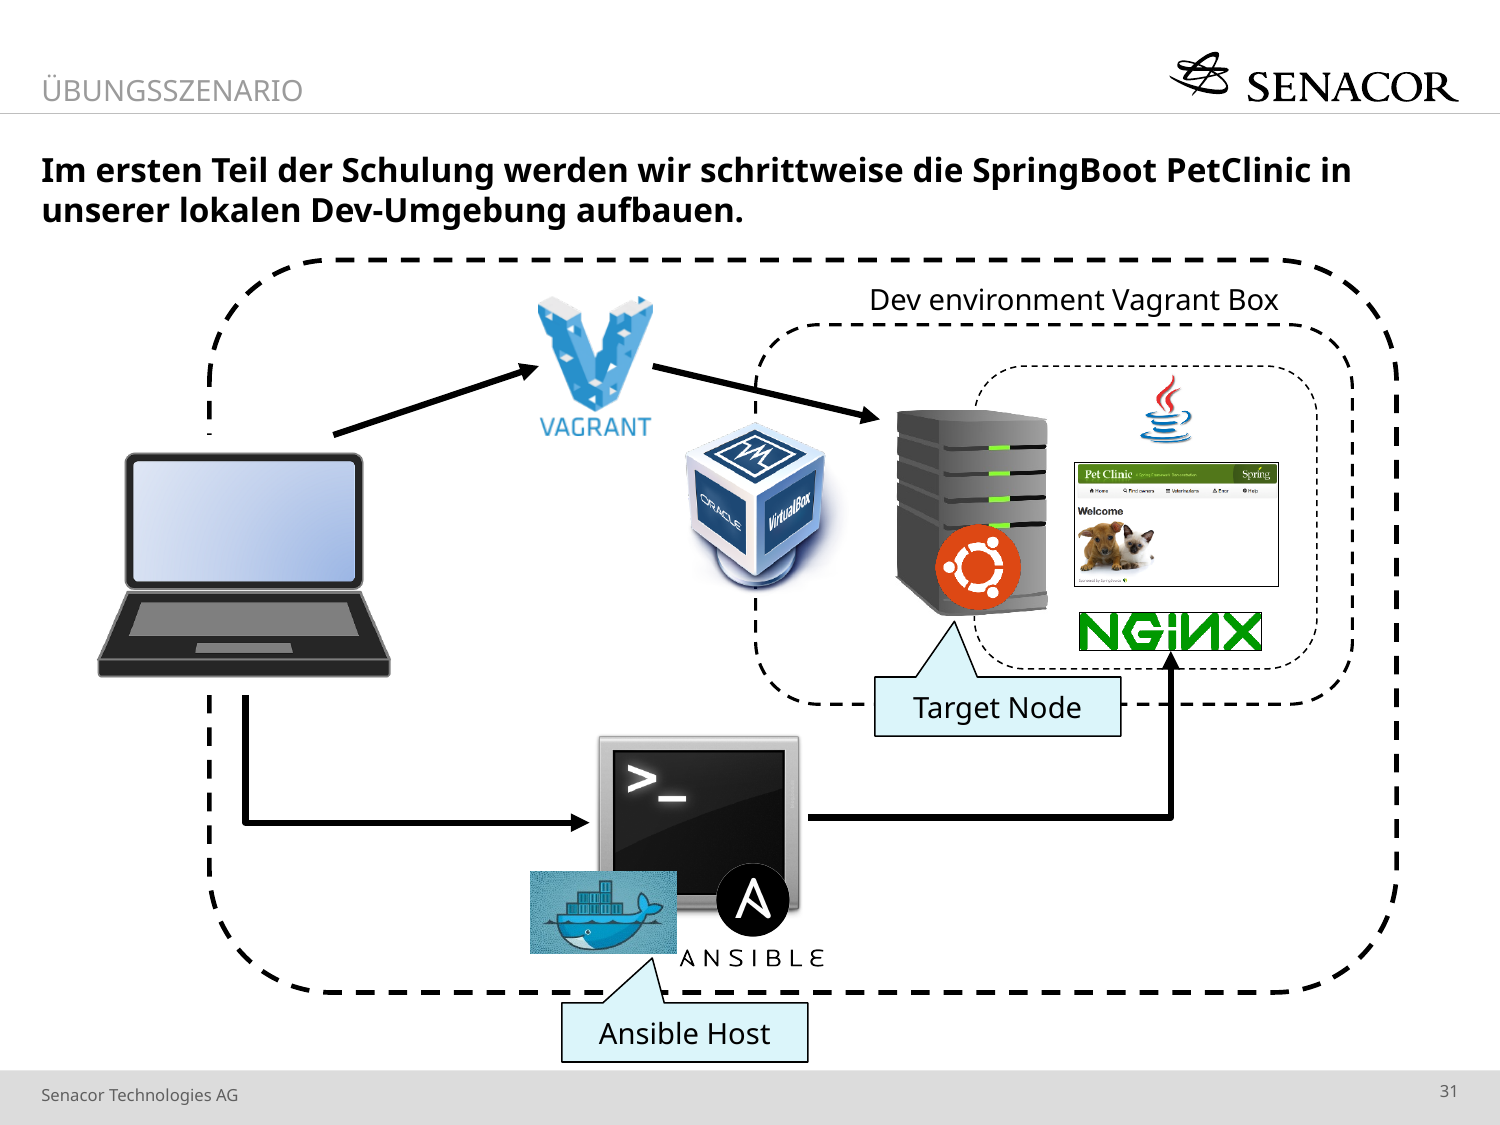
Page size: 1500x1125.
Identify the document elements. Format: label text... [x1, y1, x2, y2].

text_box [807, 650, 1172, 818]
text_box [652, 365, 881, 420]
picture [1079, 612, 1263, 652]
title Im ersten Teil der Schulung werden wir schrittweise die SpringBoot PetClinic in unserer lokalen Dev-Umgebung aufbauen. [41, 149, 1459, 232]
text_box [207, 257, 1399, 995]
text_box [353, 586, 482, 932]
text_box [972, 363, 1320, 671]
text_box [753, 322, 1355, 707]
picture [538, 296, 654, 436]
picture [677, 421, 858, 601]
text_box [333, 365, 539, 436]
list ÜbungsSzenario [41, 42, 1164, 114]
text_box Ansible Host [559, 963, 810, 1065]
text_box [895, 410, 1048, 617]
text_box Dev environment Vagrant Box [869, 281, 1280, 317]
text_box Target Node [932, 625, 969, 649]
picture [530, 713, 831, 976]
slide_number 31 [1352, 1070, 1459, 1125]
picture [1074, 461, 1279, 587]
picture [64, 434, 427, 696]
picture [1139, 373, 1193, 445]
